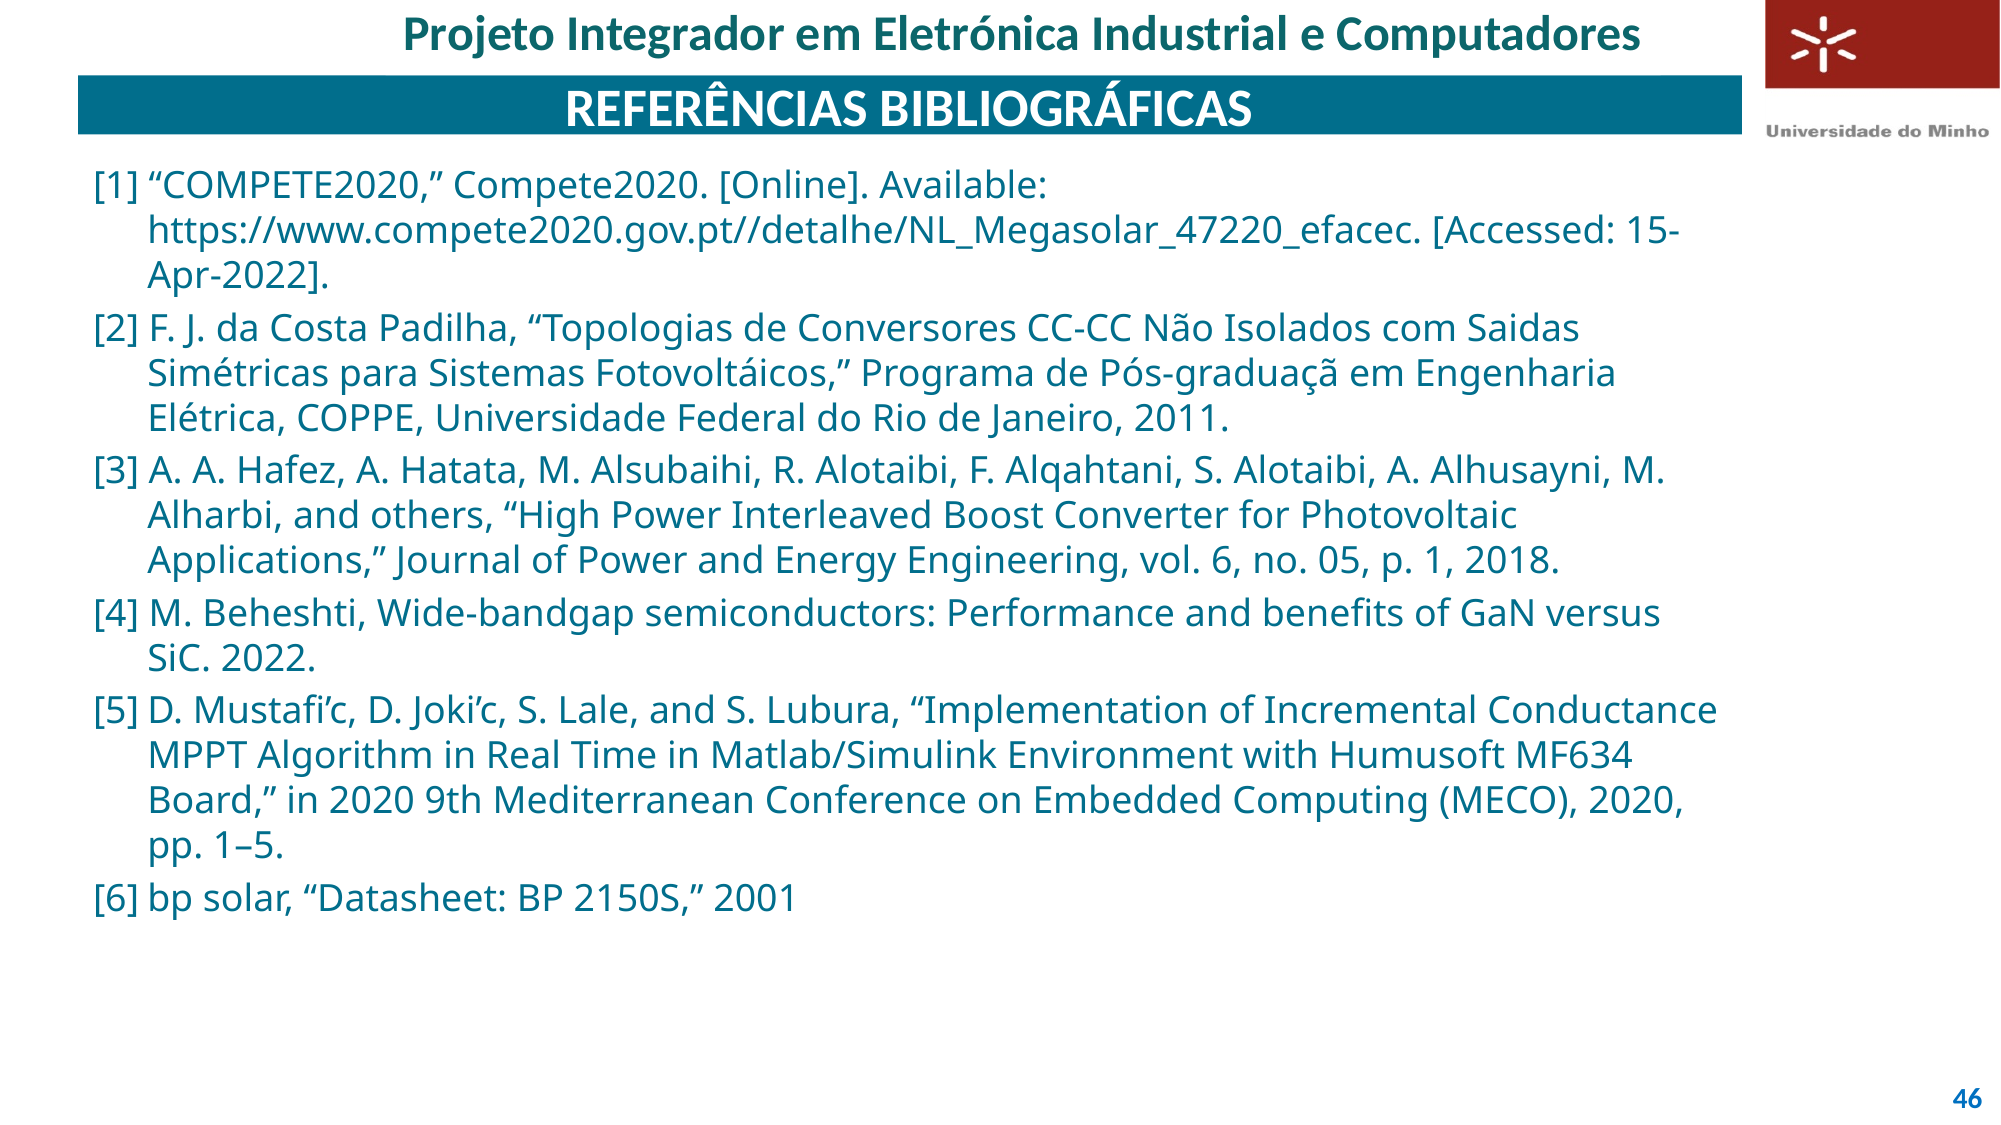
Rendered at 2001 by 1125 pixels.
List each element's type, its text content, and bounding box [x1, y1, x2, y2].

picture [1765, 0, 2000, 138]
list [1] “COMPETE2020,” Compete2020. [Online]. Available: https://www.compete2020.gov.pt//detalhe/NL_Megasolar_47220_efacec. [Accessed: 15-Apr-2022]. [2] F. J. da Costa Padilha, “Topologias de Conversores CC-CC Não Isolados com Saidas Simétricas para Sistemas Fotovoltáicos,” Programa de Pós-graduaçã em Engenharia Elétrica, COPPE, Universidade Federal do Rio de Janeiro, 2011. [3] A. A. Hafez, A. Hatata, M. Alsubaihi, R. Alotaibi, F. Alqahtani, S. Alotaibi, A. Alhusayni, M. Alharbi, and others, “High Power Interleaved Boost Converter for Photovoltaic Applications,” Journal of Power and Energy Engineering, vol. 6, no. 05, p. 1, 2018. [4] M. Beheshti, Wide-bandgap semiconductors: Performance and benefits of GaN versus SiC. 2022. [5] D. Mustafi’c, D. Joki’c, S. Lale, and S. Lubura, “Implementation of Incremental Conductance MPPT Algorithm in Real Time in Matlab/Simulink Environment with Humusoft MF634 Board,” in 2020 9th Mediterranean Conference on Embedded Computing (MECO), 2020, pp. 1–5. [6] bp solar, “Datasheet: BP 2150S,” 2001 [78, 153, 1742, 1106]
text_box Projeto Integrador em Eletrónica Industrial e Computadores [385, 11, 1661, 76]
title Referências Bibliográficas [78, 75, 1742, 135]
